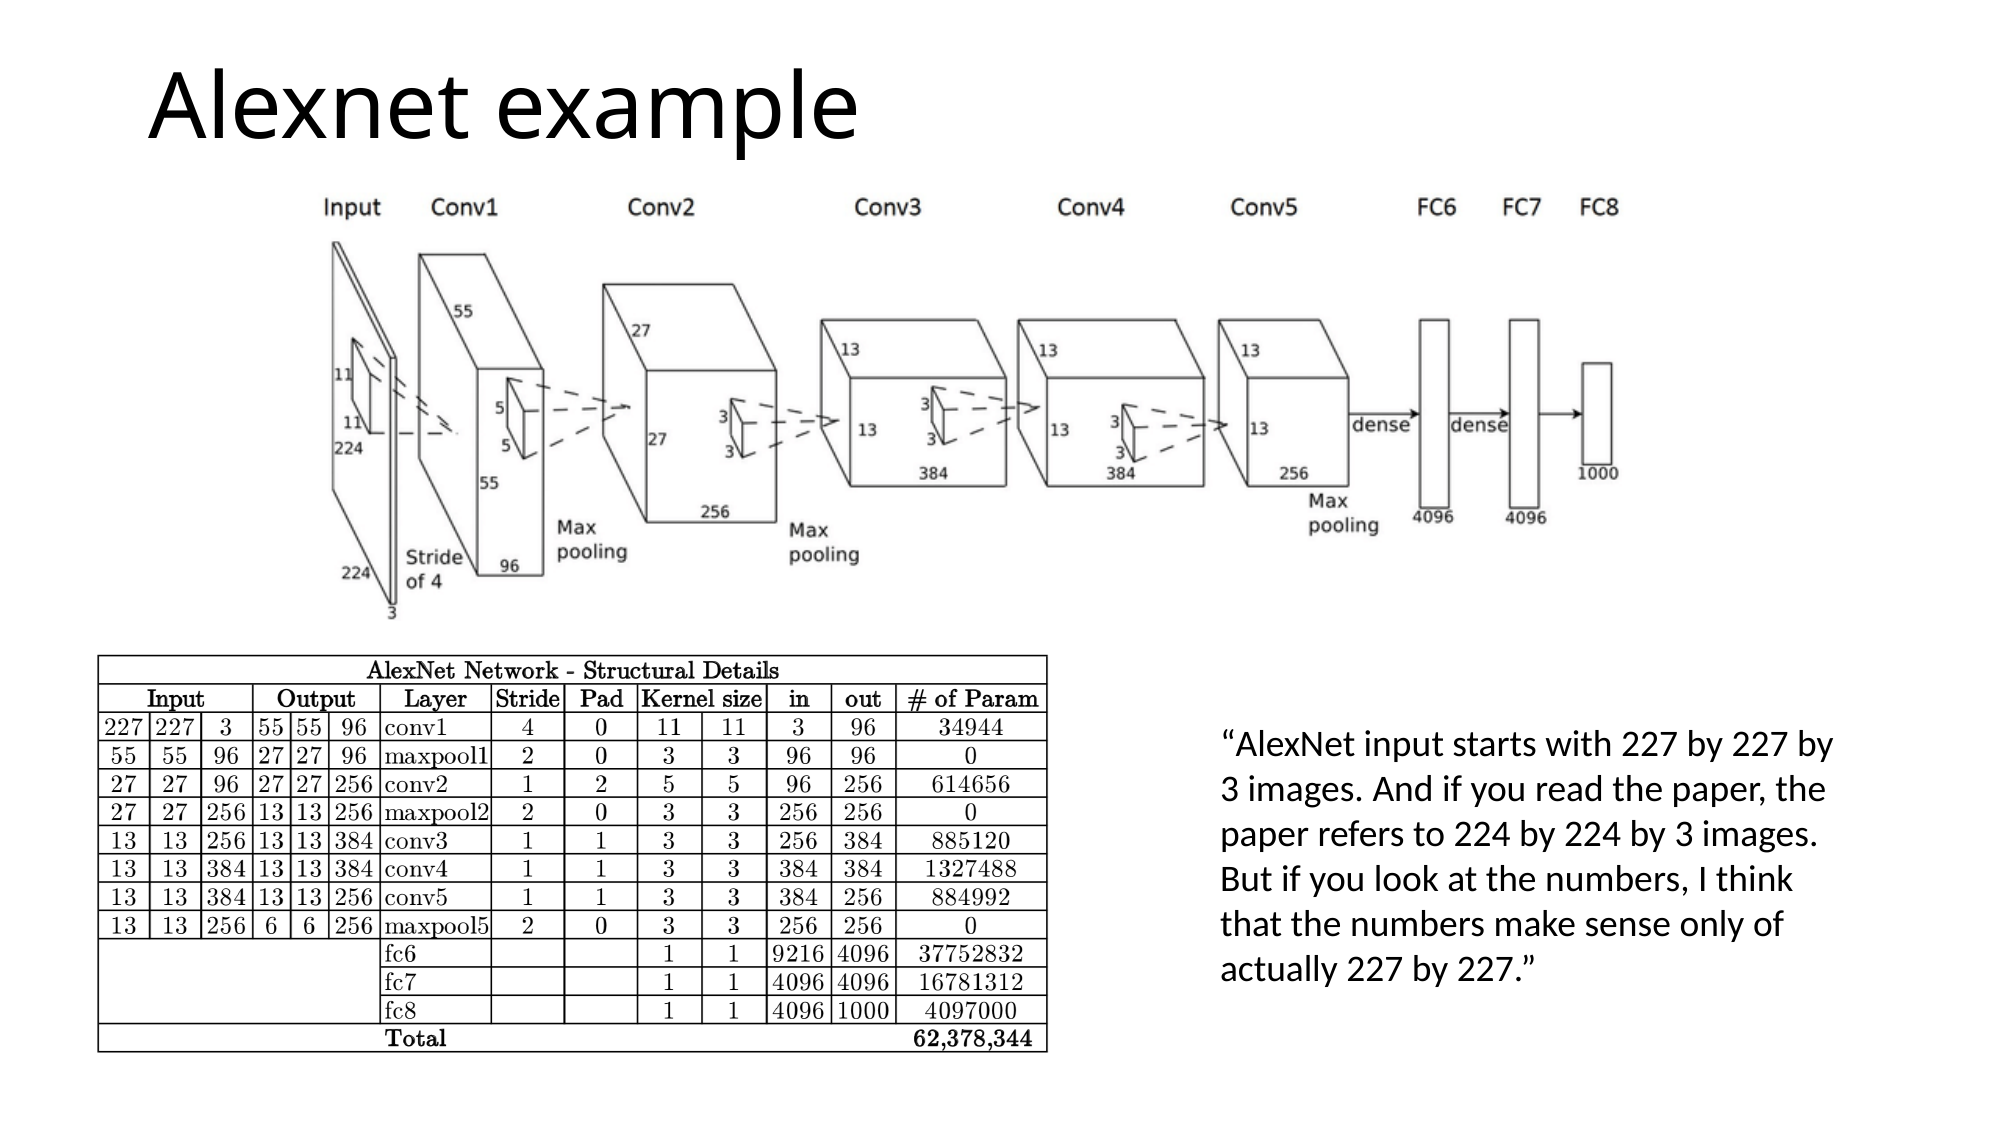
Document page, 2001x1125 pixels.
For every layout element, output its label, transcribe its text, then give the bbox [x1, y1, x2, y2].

title Alexnet example [133, 0, 1859, 218]
text_box “AlexNet input starts with 227 by 227 by 3 images. And if you read the paper, the paper refers to 224 by 224 by 3 images. But if you look at the numbers, I think that the numbers make sense only of actually 227 by 227.” [1205, 711, 1870, 997]
picture [306, 182, 1636, 621]
picture [89, 648, 1059, 1063]
